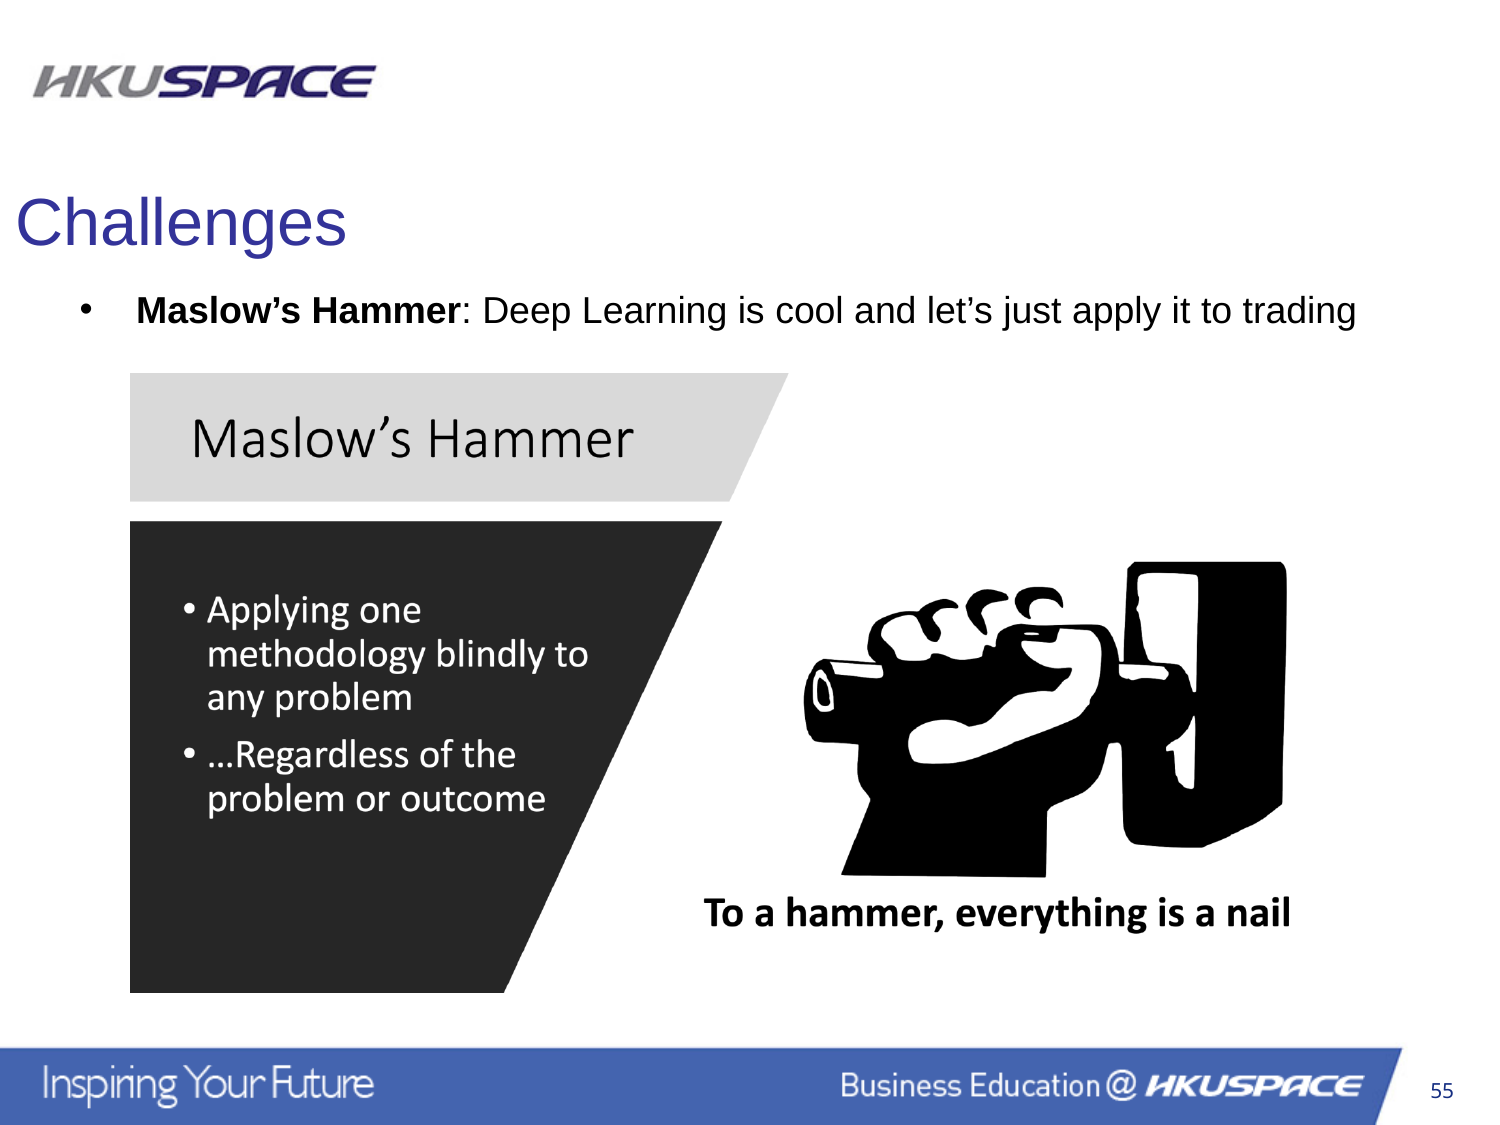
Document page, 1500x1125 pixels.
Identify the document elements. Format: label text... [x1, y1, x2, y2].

slide_number 55 [1415, 1070, 1499, 1125]
picture [0, 0, 1500, 1125]
title Challenges [0, 101, 1325, 266]
text_box Maslow’s Hammer: Deep Learning is cool and let’s just apply it to trading [64, 278, 1483, 409]
